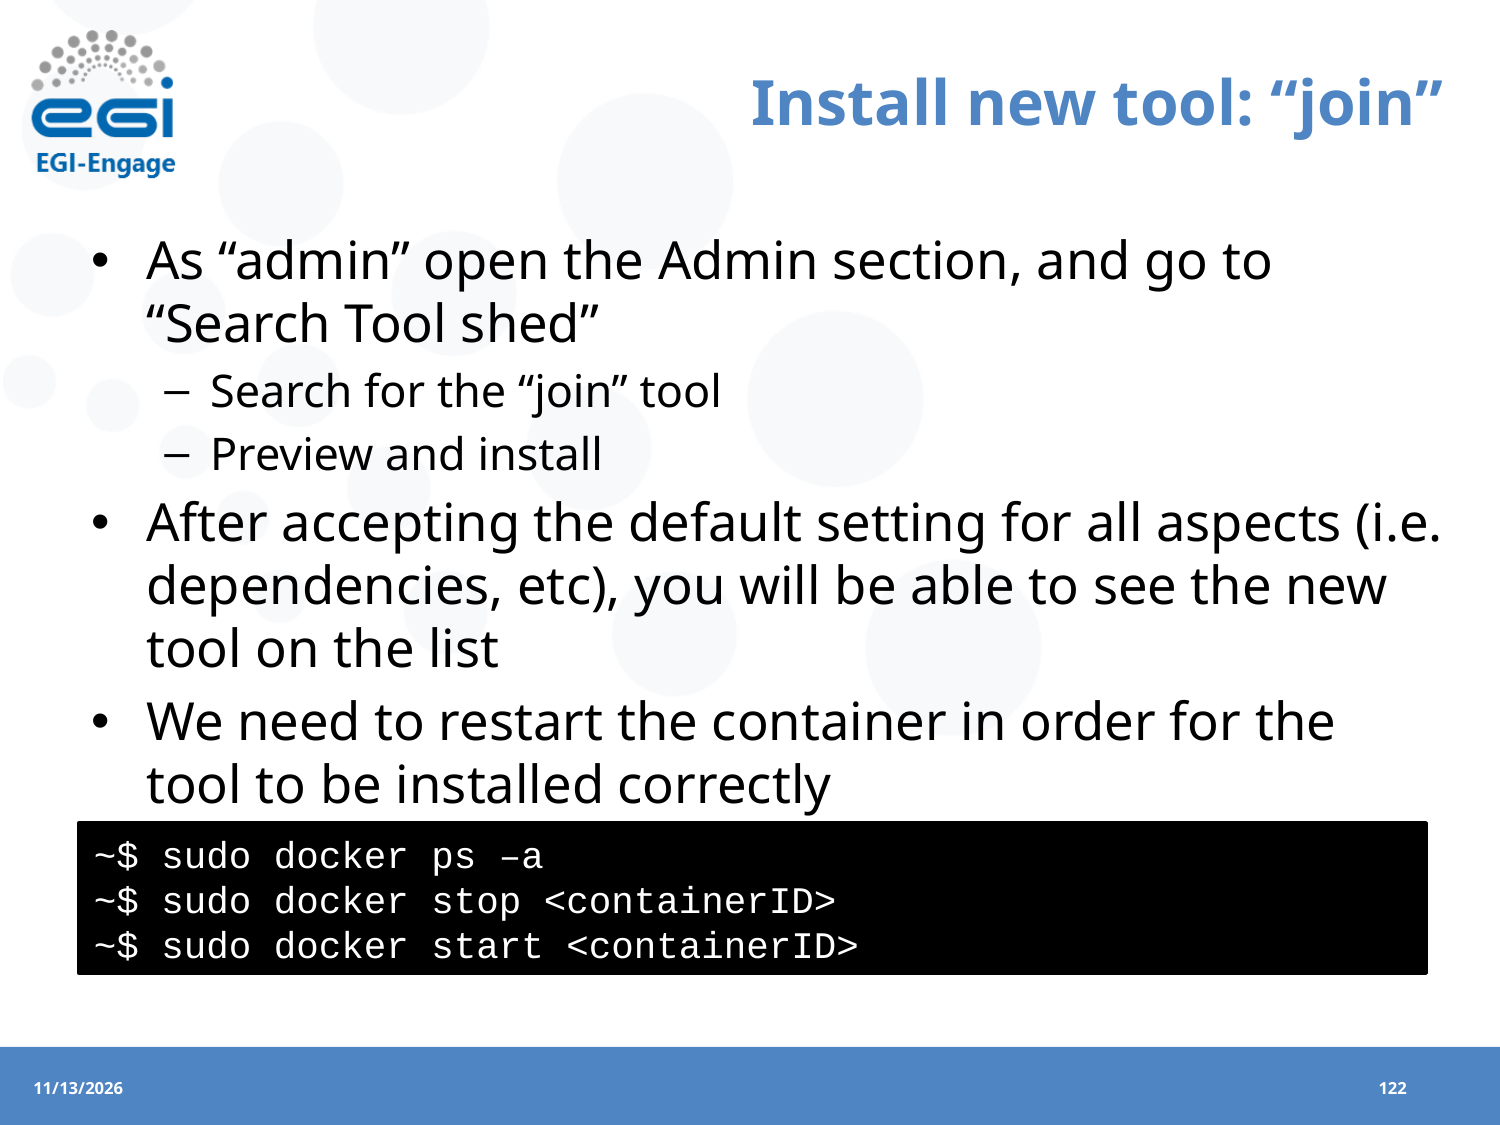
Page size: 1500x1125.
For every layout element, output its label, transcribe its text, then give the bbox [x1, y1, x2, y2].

title Install new tool: “join” [253, 30, 1459, 171]
list As “admin” open the Admin section, and go to “Search Tool shed” Search for the “join” tool Preview and install After accepting the default setting for all aspects (i.e. dependencies, etc), you will be able to see the new tool on the list We need to restart the container in order for the tool to be installed correctly [76, 220, 1459, 823]
picture [3, 0, 1076, 772]
text_box ~$ sudo docker ps –a ~$ sudo docker stop <containerID> ~$ sudo docker start <containerID> [77, 821, 1428, 975]
